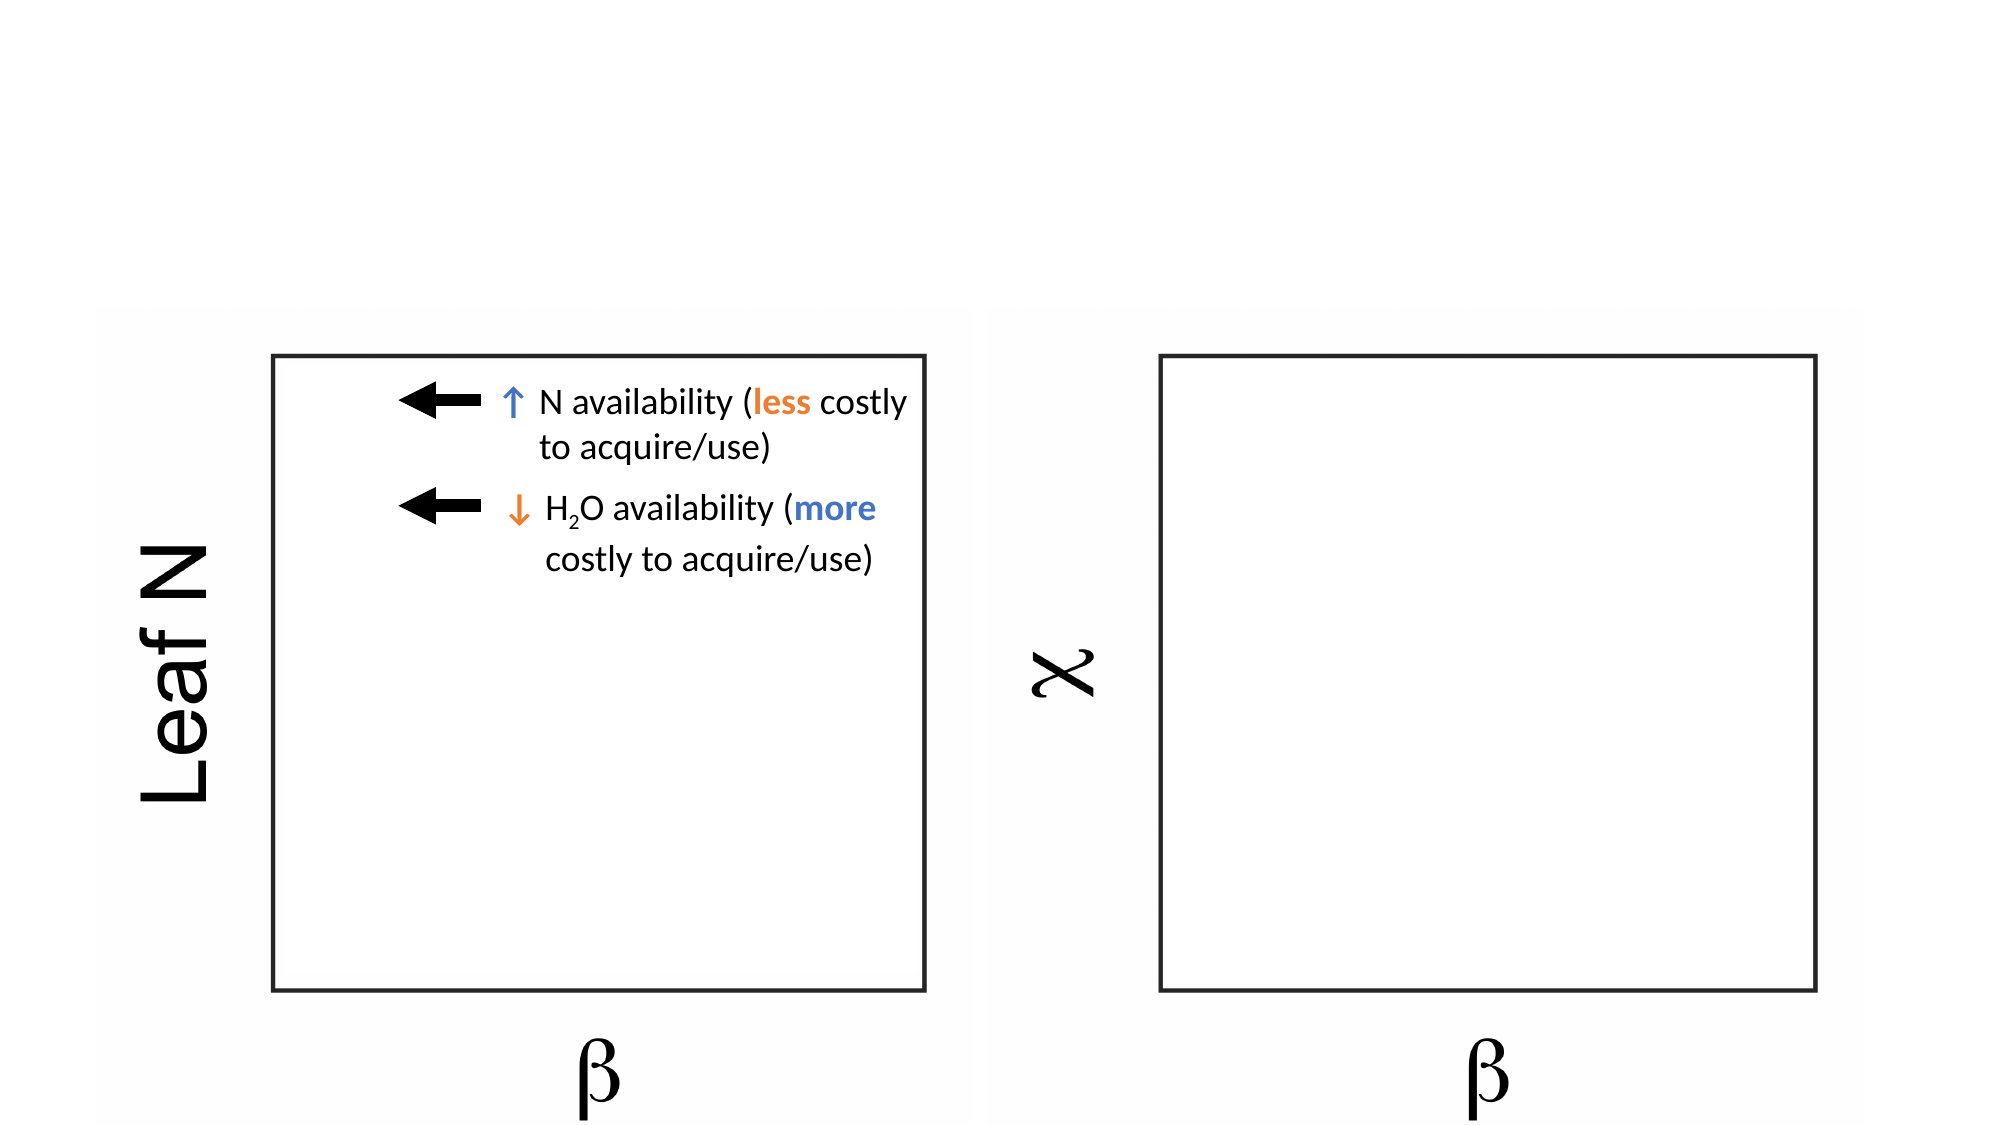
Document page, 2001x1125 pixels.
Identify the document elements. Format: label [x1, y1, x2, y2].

picture [986, 308, 1863, 1125]
picture [95, 308, 973, 1125]
